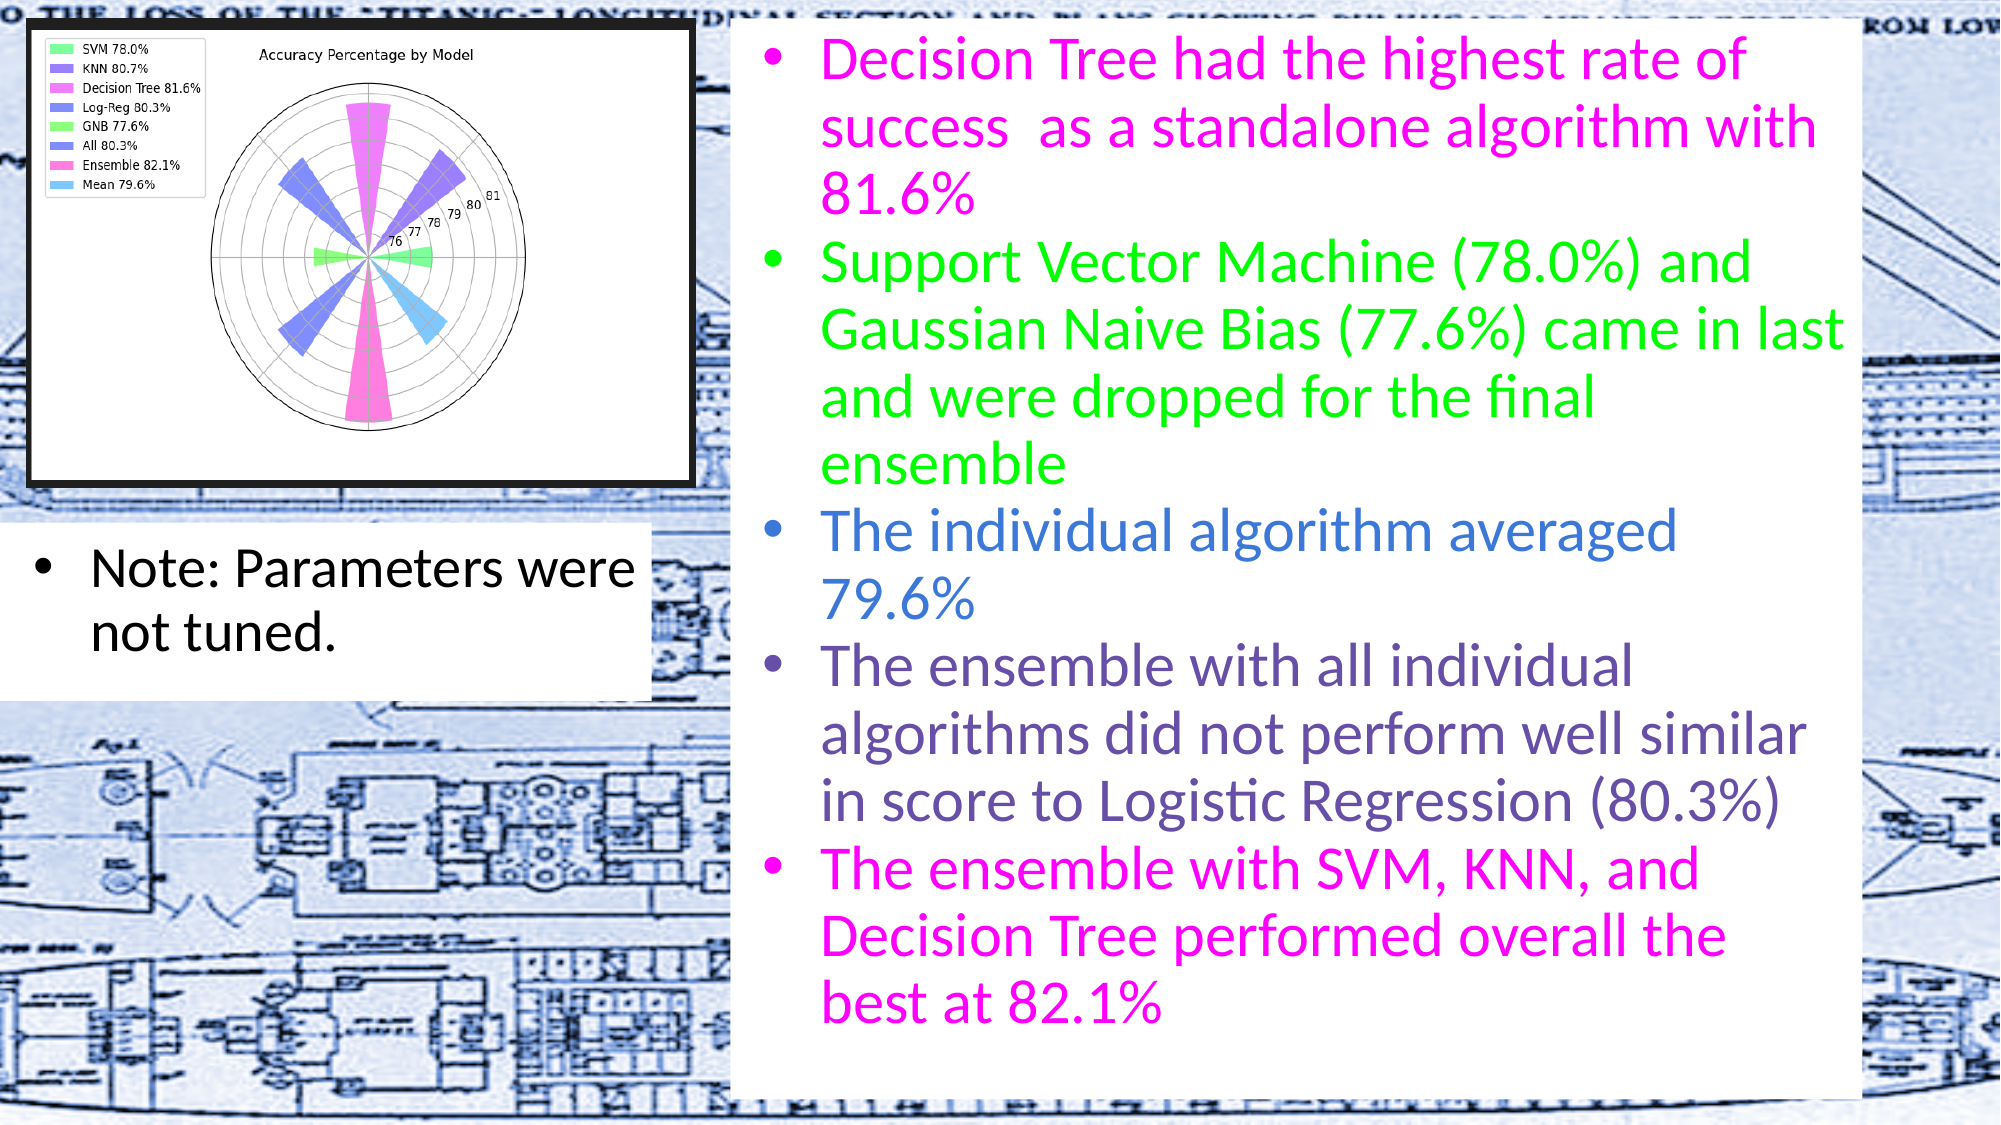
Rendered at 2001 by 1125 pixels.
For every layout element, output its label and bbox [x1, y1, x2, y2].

list [26, 18, 697, 488]
picture [0, 0, 2000, 1125]
